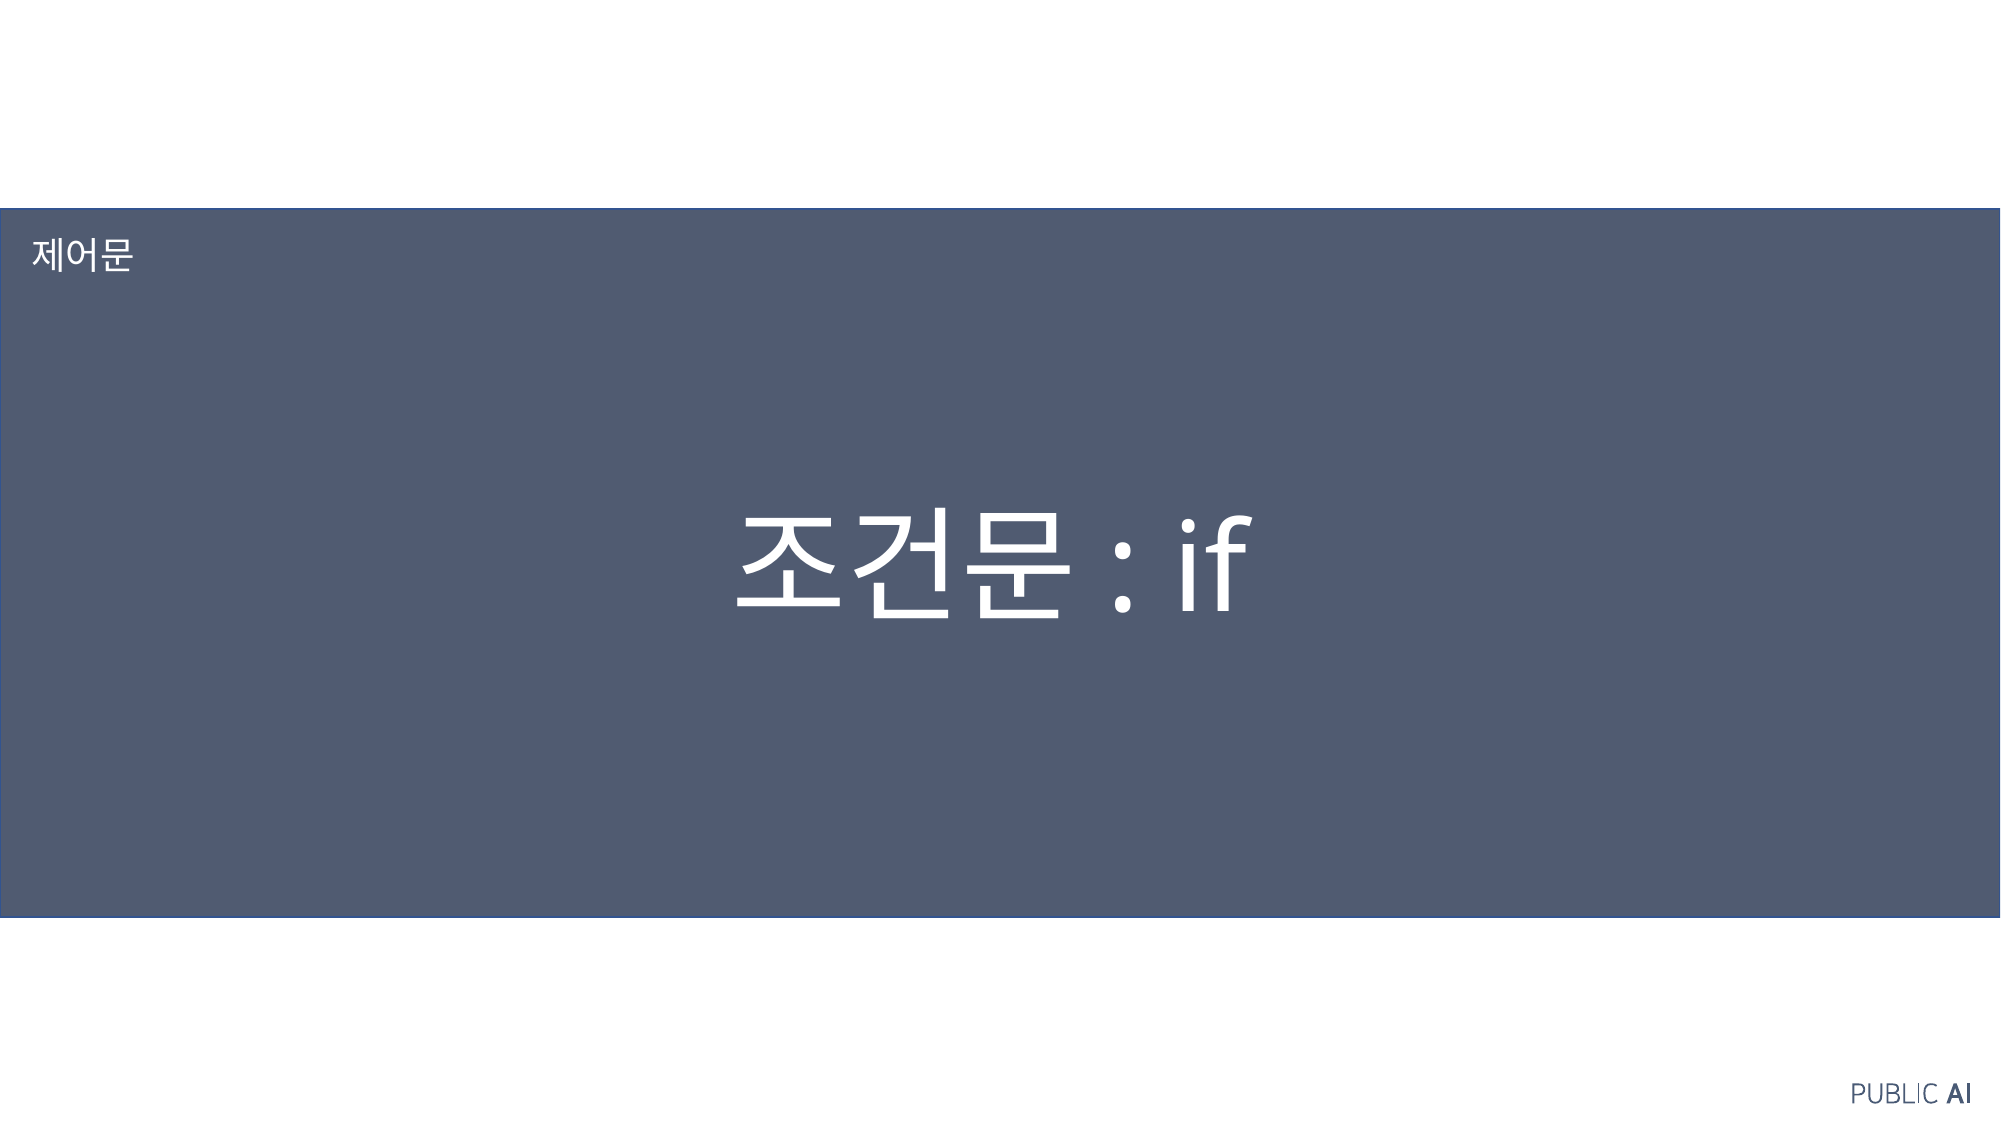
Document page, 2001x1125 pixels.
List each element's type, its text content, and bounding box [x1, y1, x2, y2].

text_box 조건문: if [716, 479, 1284, 644]
text_box 제어문 [16, 224, 287, 285]
